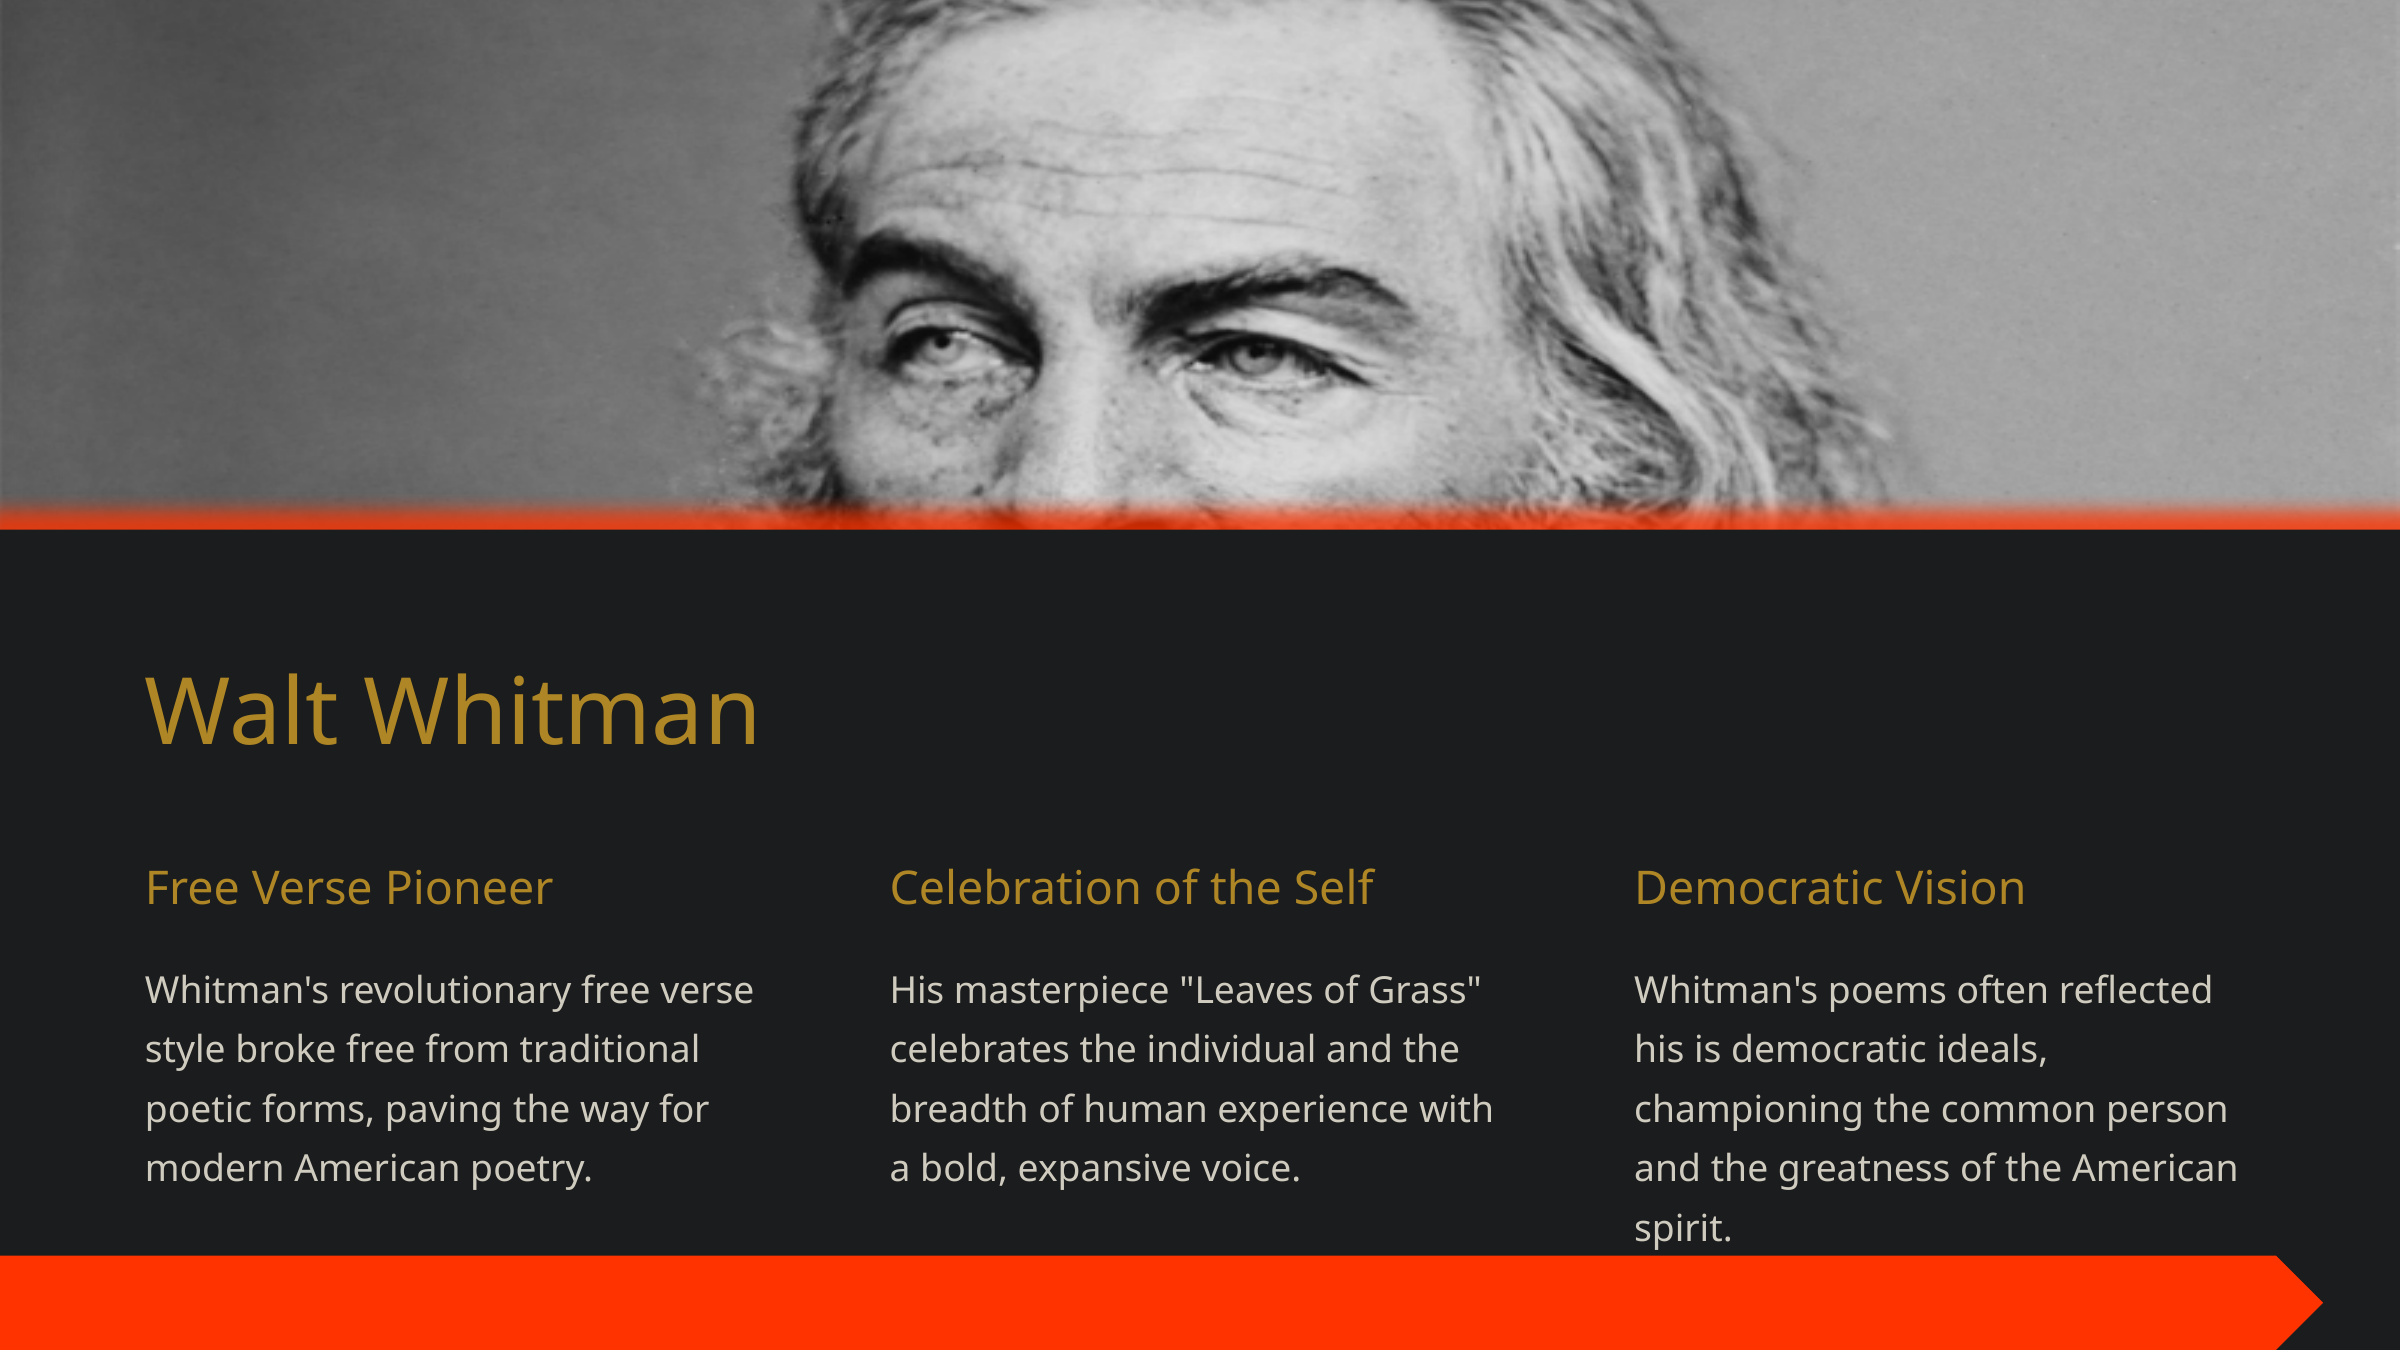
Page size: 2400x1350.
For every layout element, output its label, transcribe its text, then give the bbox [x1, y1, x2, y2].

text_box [0, 1255, 2400, 1350]
text_box His masterpiece "Leaves of Grass" celebrates the individual and the breadth of human experience with a bold, expansive voice. [874, 943, 1528, 1182]
text_box [0, 938, 2400, 1255]
text_box Whitman's revolutionary free verse style broke free from traditional poetic forms, paving the way for modern American poetry. [130, 943, 783, 1182]
picture [0, 0, 2400, 938]
text_box Whitman's poems often reflected his is democratic ideals, championing the common person and the greatness of the American spirit. [1619, 943, 2272, 1182]
